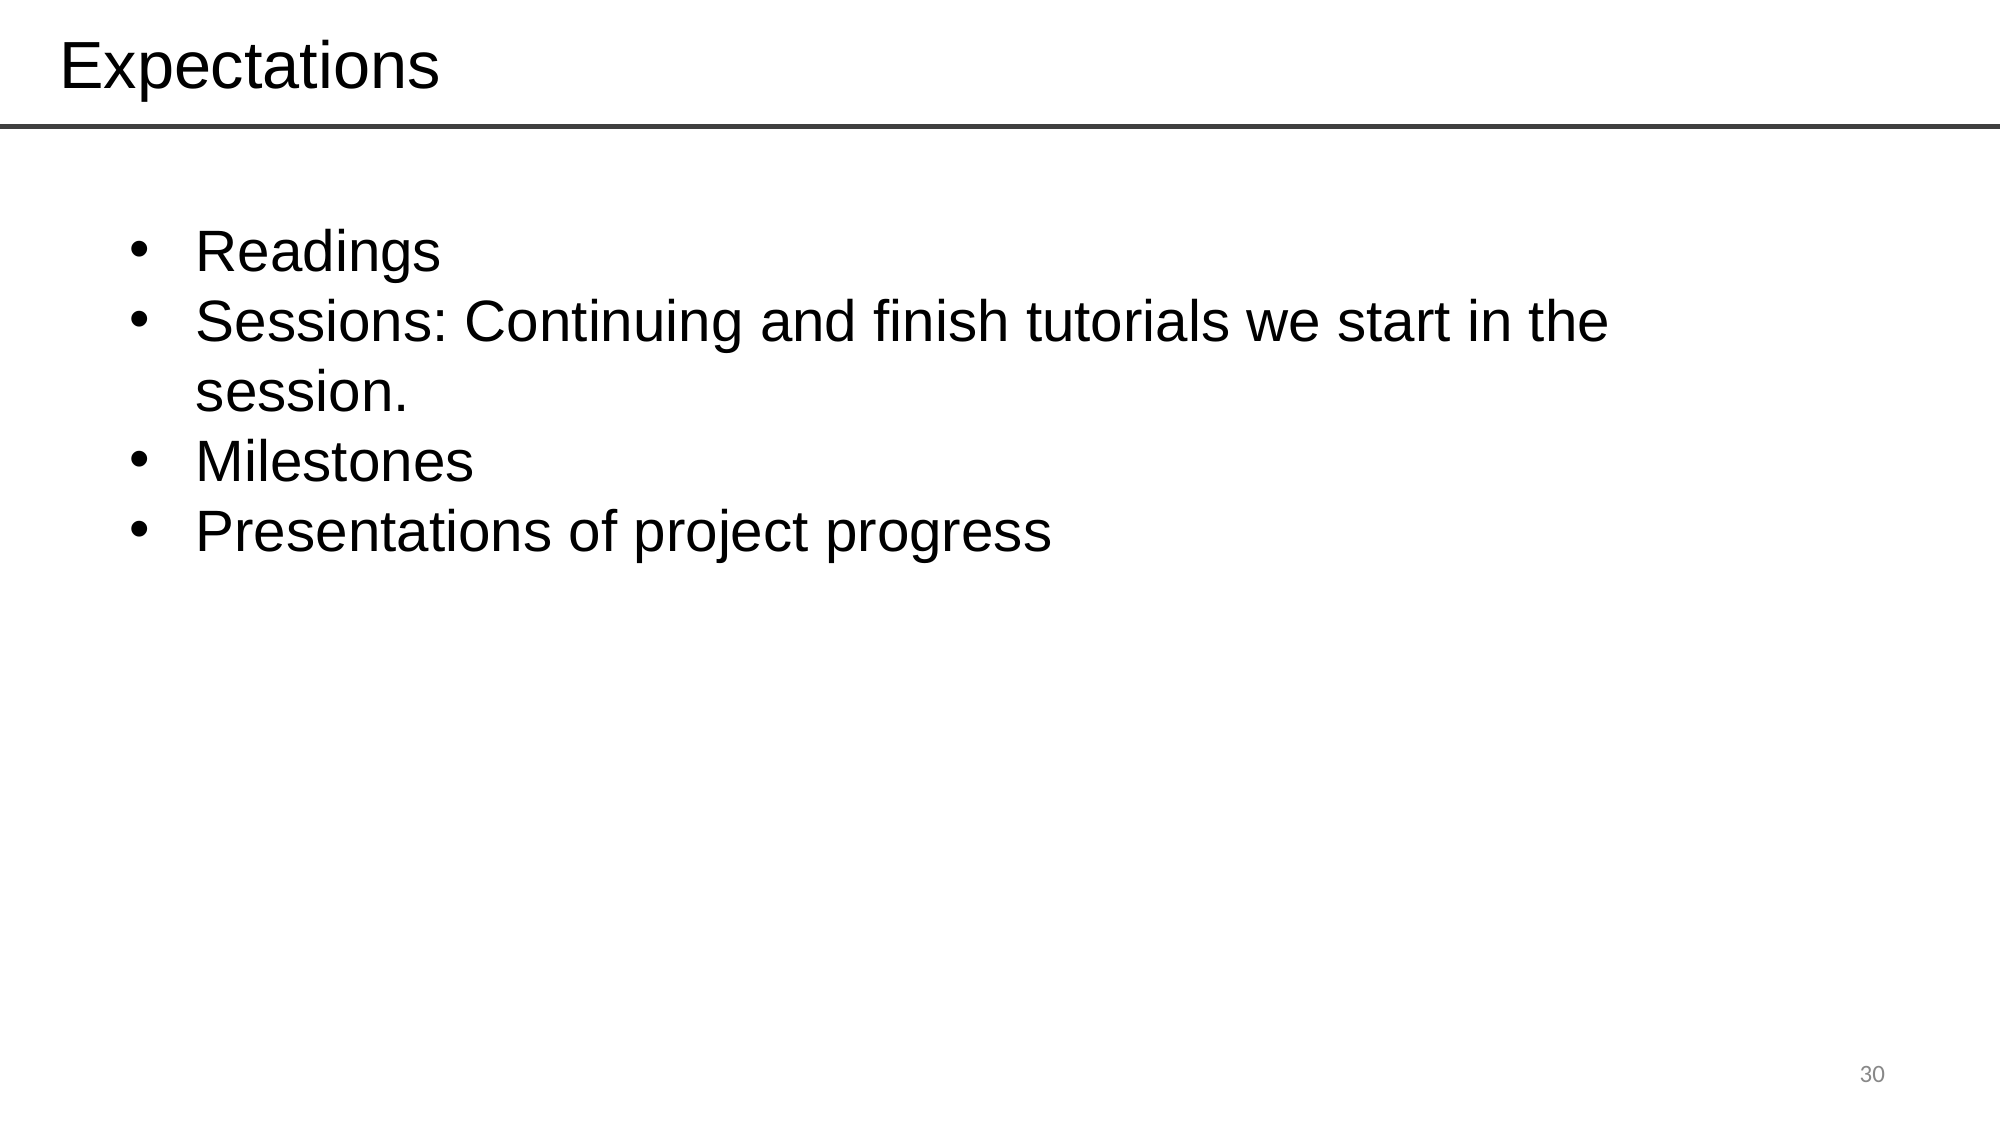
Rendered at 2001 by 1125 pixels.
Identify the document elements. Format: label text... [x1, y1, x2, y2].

title Expectations [44, 14, 1813, 127]
list Readings Sessions: Continuing and finish tutorials we start in the session. Milestones Presentations of project progress [105, 205, 1831, 920]
slide_number 30 [1433, 1042, 1900, 1103]
